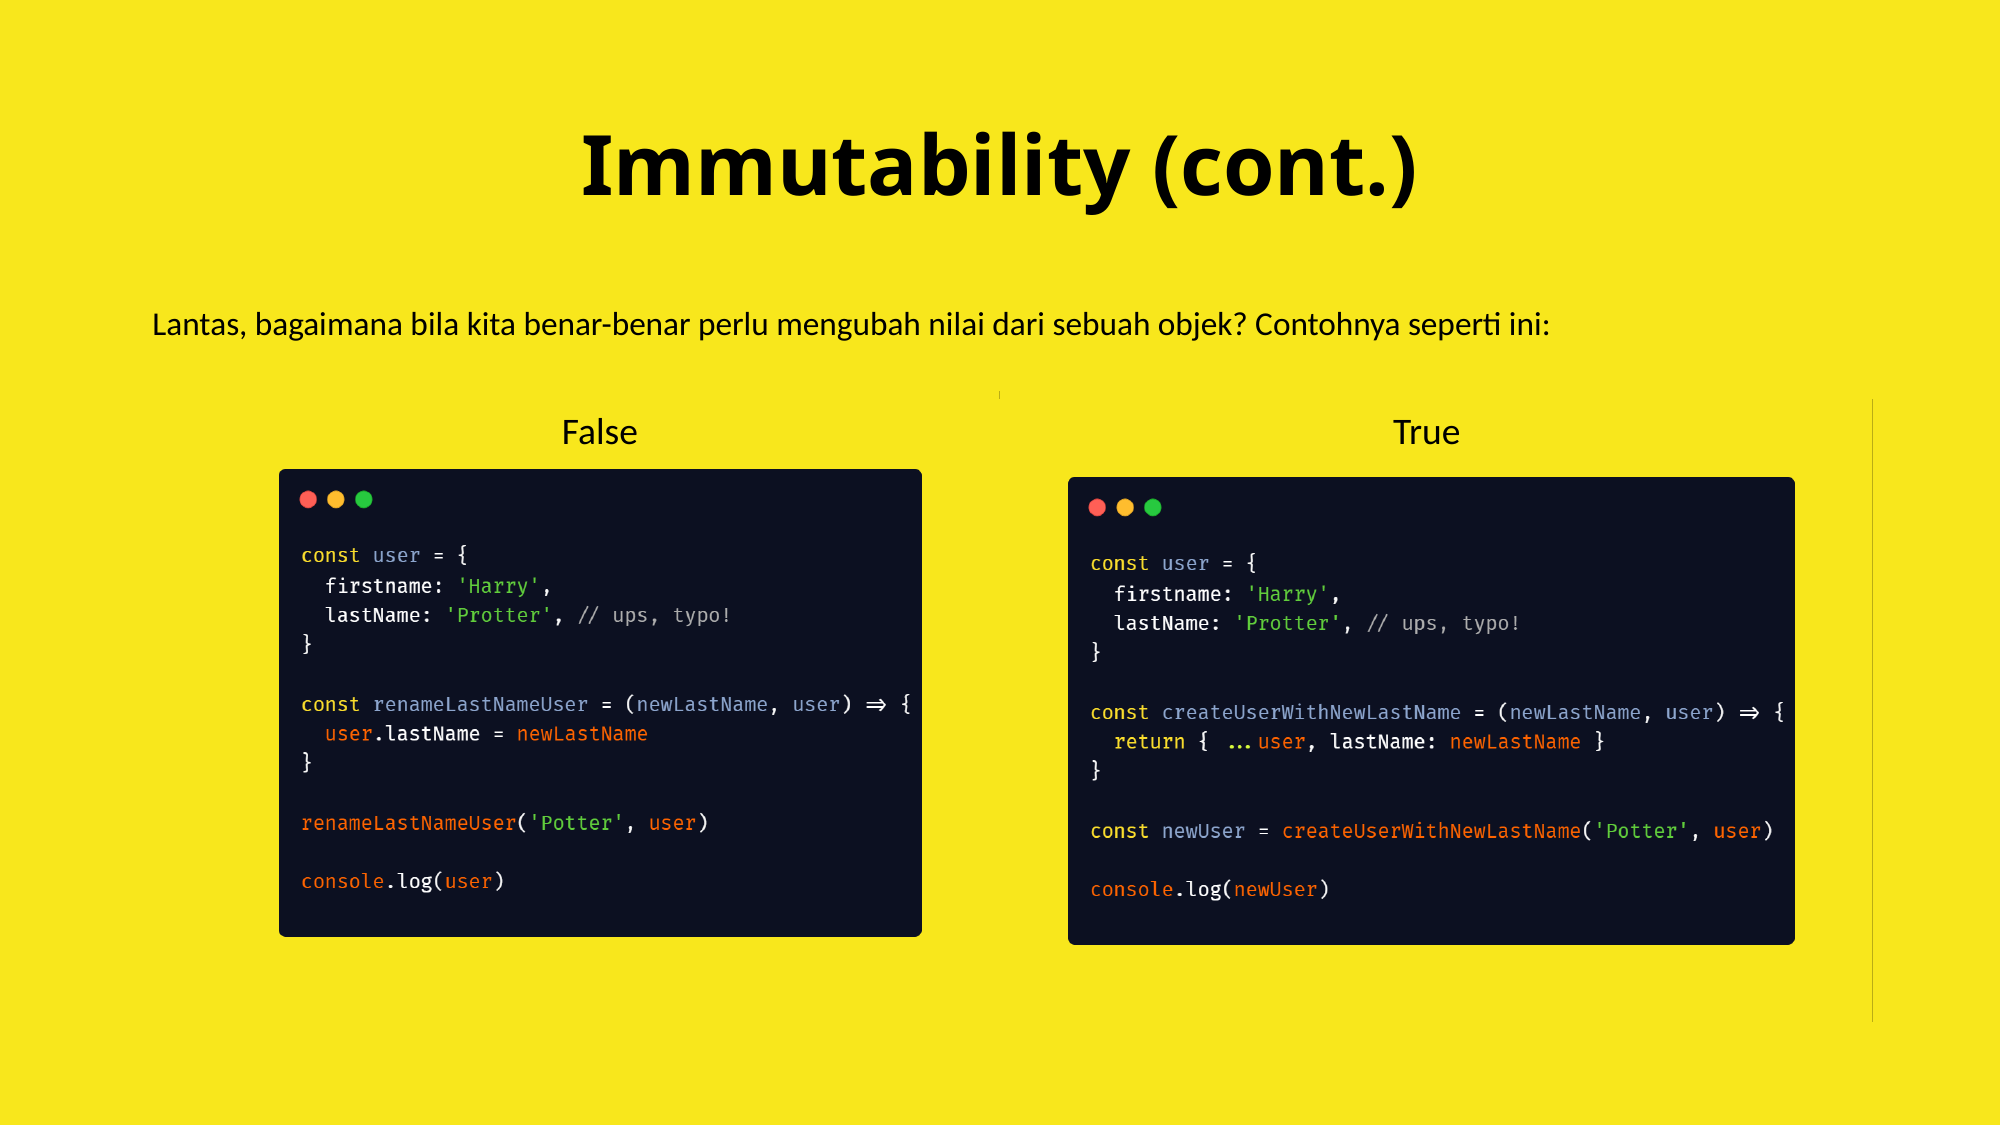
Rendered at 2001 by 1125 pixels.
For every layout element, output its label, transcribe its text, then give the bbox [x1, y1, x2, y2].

list Lantas, bagaimana bila kita benar-benar perlu mengubah nilai dari sebuah objek? Contohnya seperti ini: [137, 299, 1863, 1014]
title Immutability (cont.) [137, 59, 1863, 278]
picture [199, 391, 1873, 1022]
